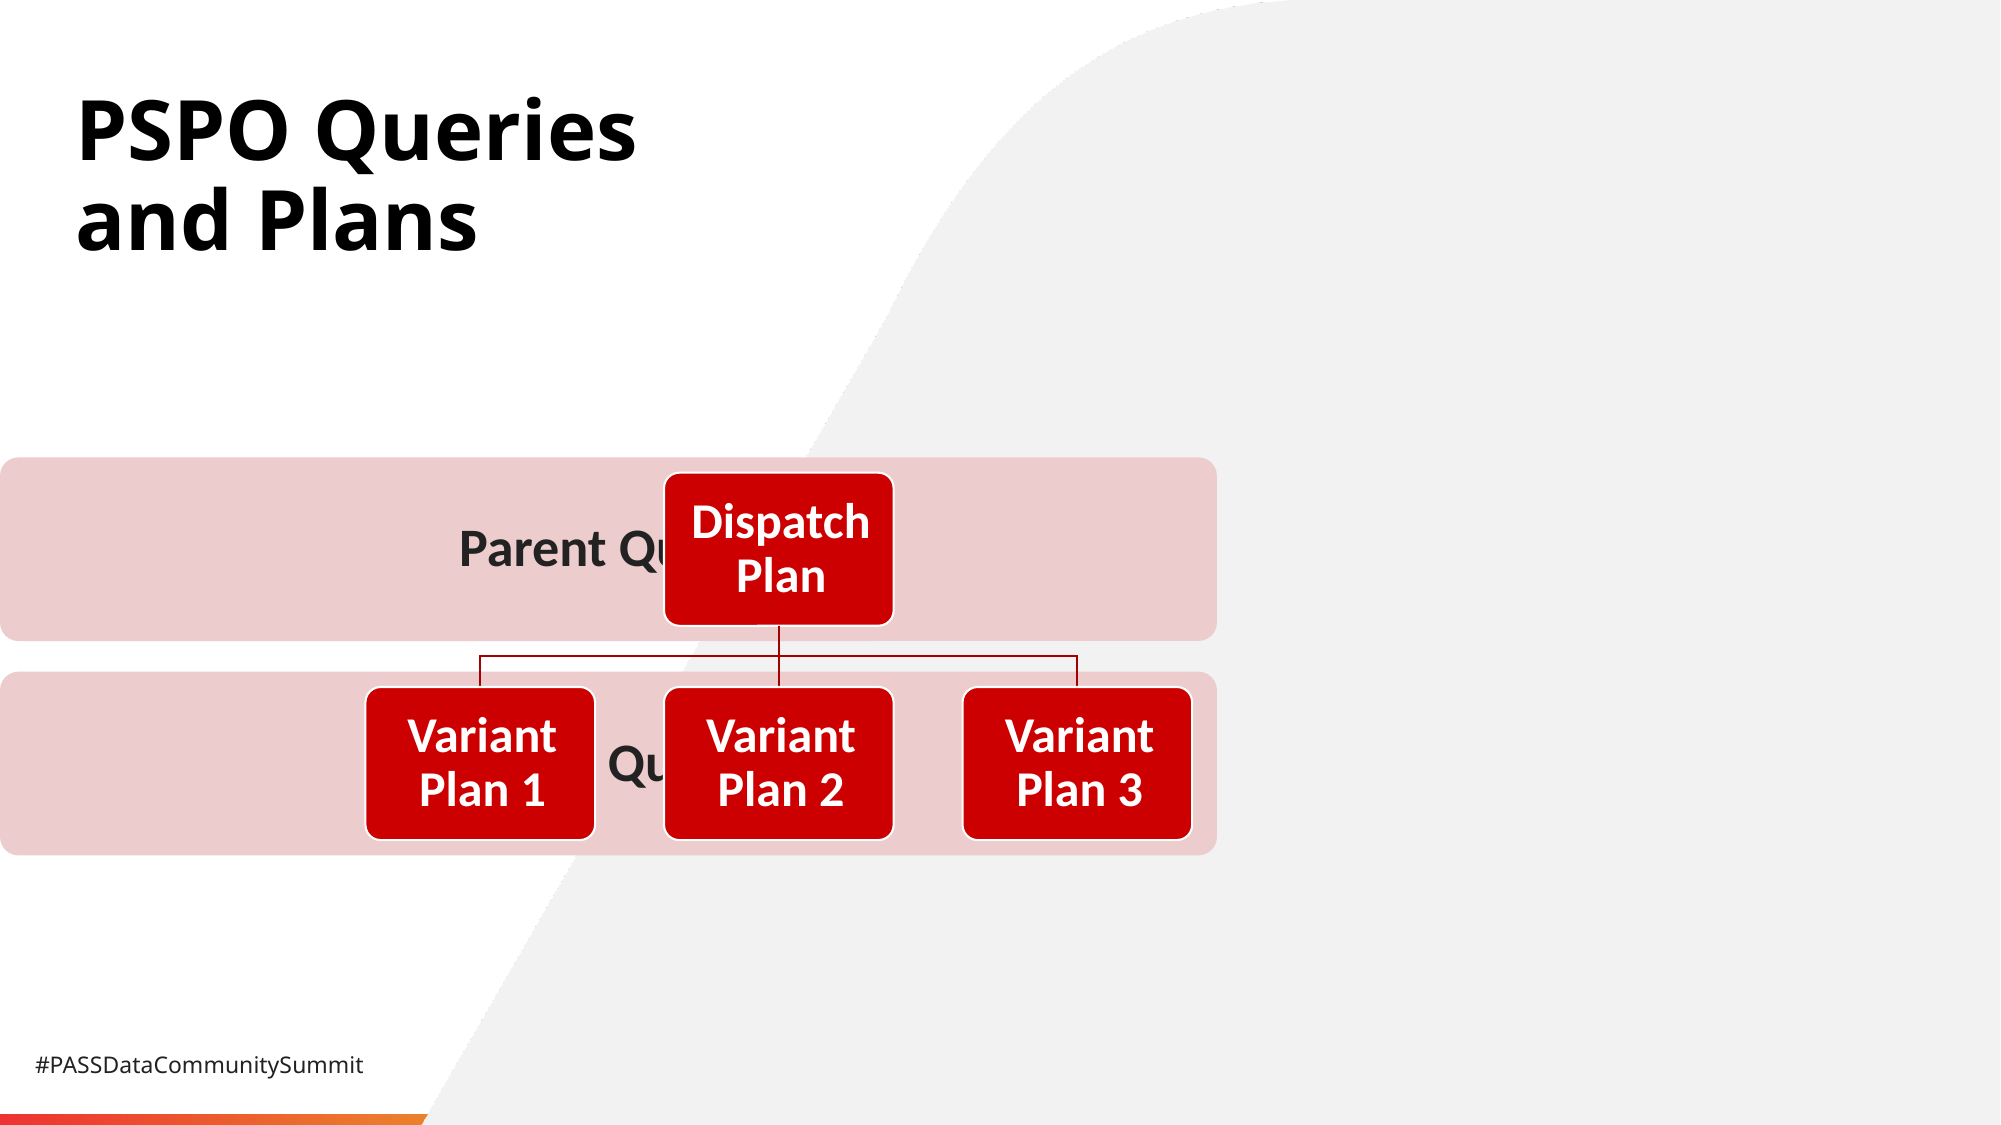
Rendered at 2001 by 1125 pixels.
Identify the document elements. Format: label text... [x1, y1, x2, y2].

picture [0, 1114, 427, 1125]
title PSPO Queries and Plans [60, 80, 781, 299]
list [0, 299, 1217, 1014]
